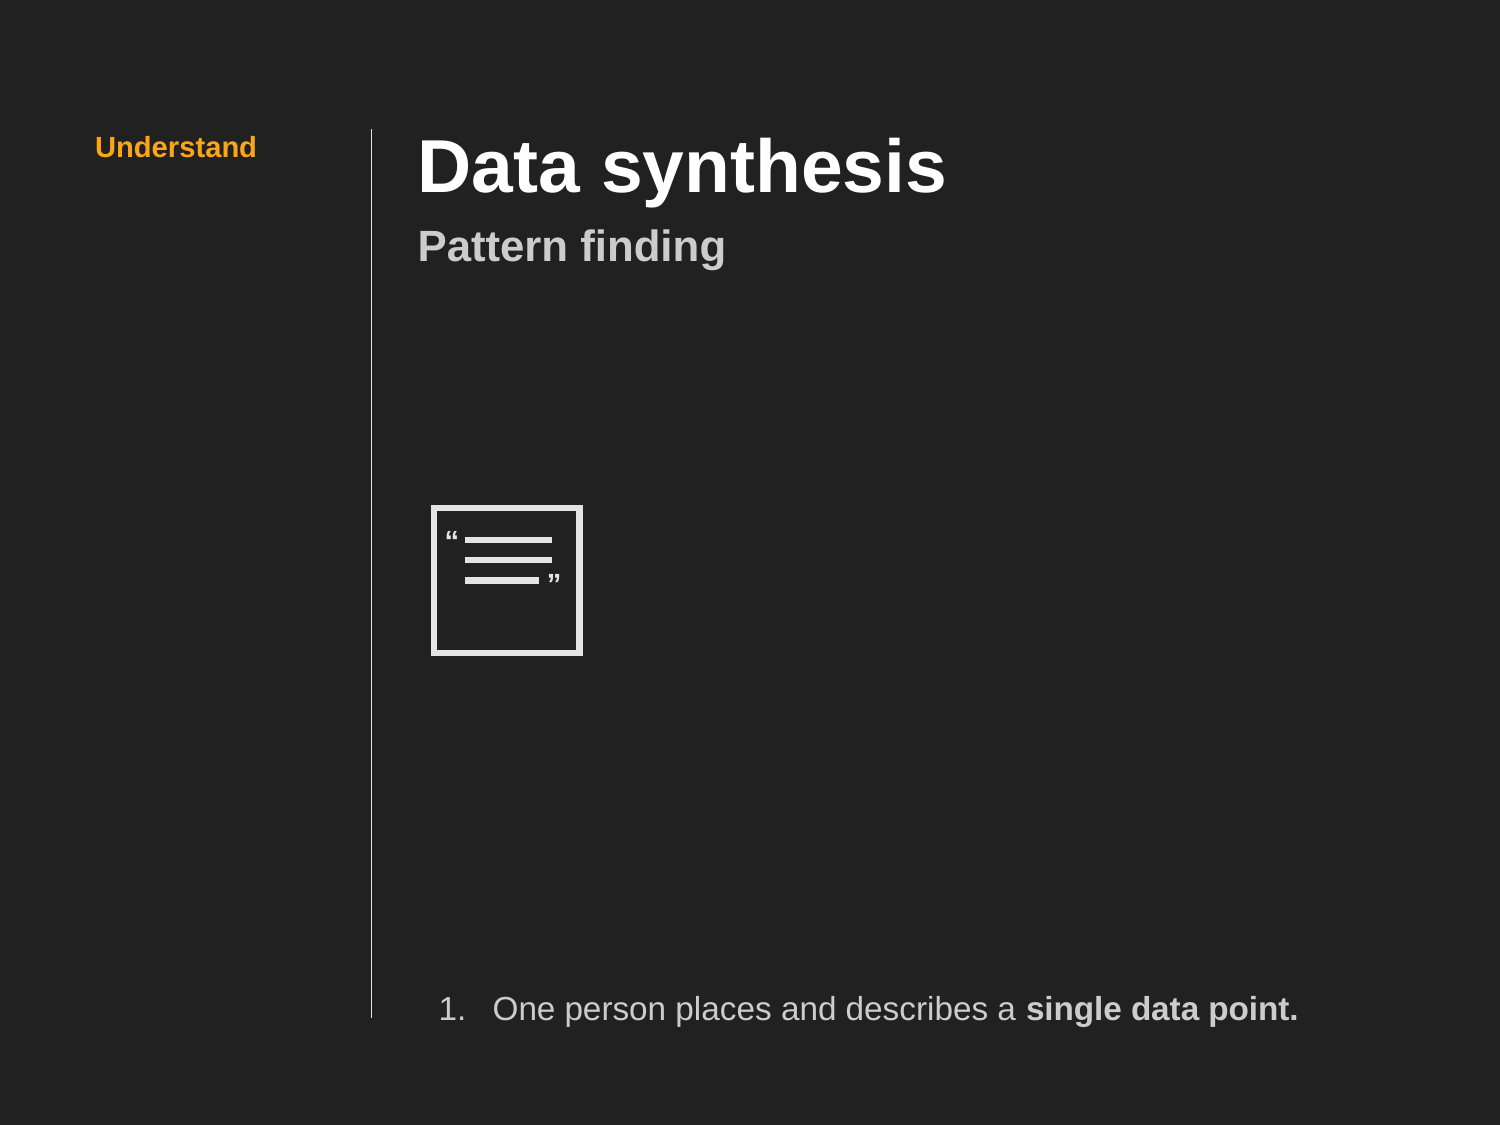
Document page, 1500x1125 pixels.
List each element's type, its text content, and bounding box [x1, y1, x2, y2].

list One person places and describes a single data point. [402, 764, 1450, 1043]
title Data synthesis Pattern finding [402, 101, 1440, 426]
text_box Understand [80, 113, 350, 179]
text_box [433, 507, 580, 654]
